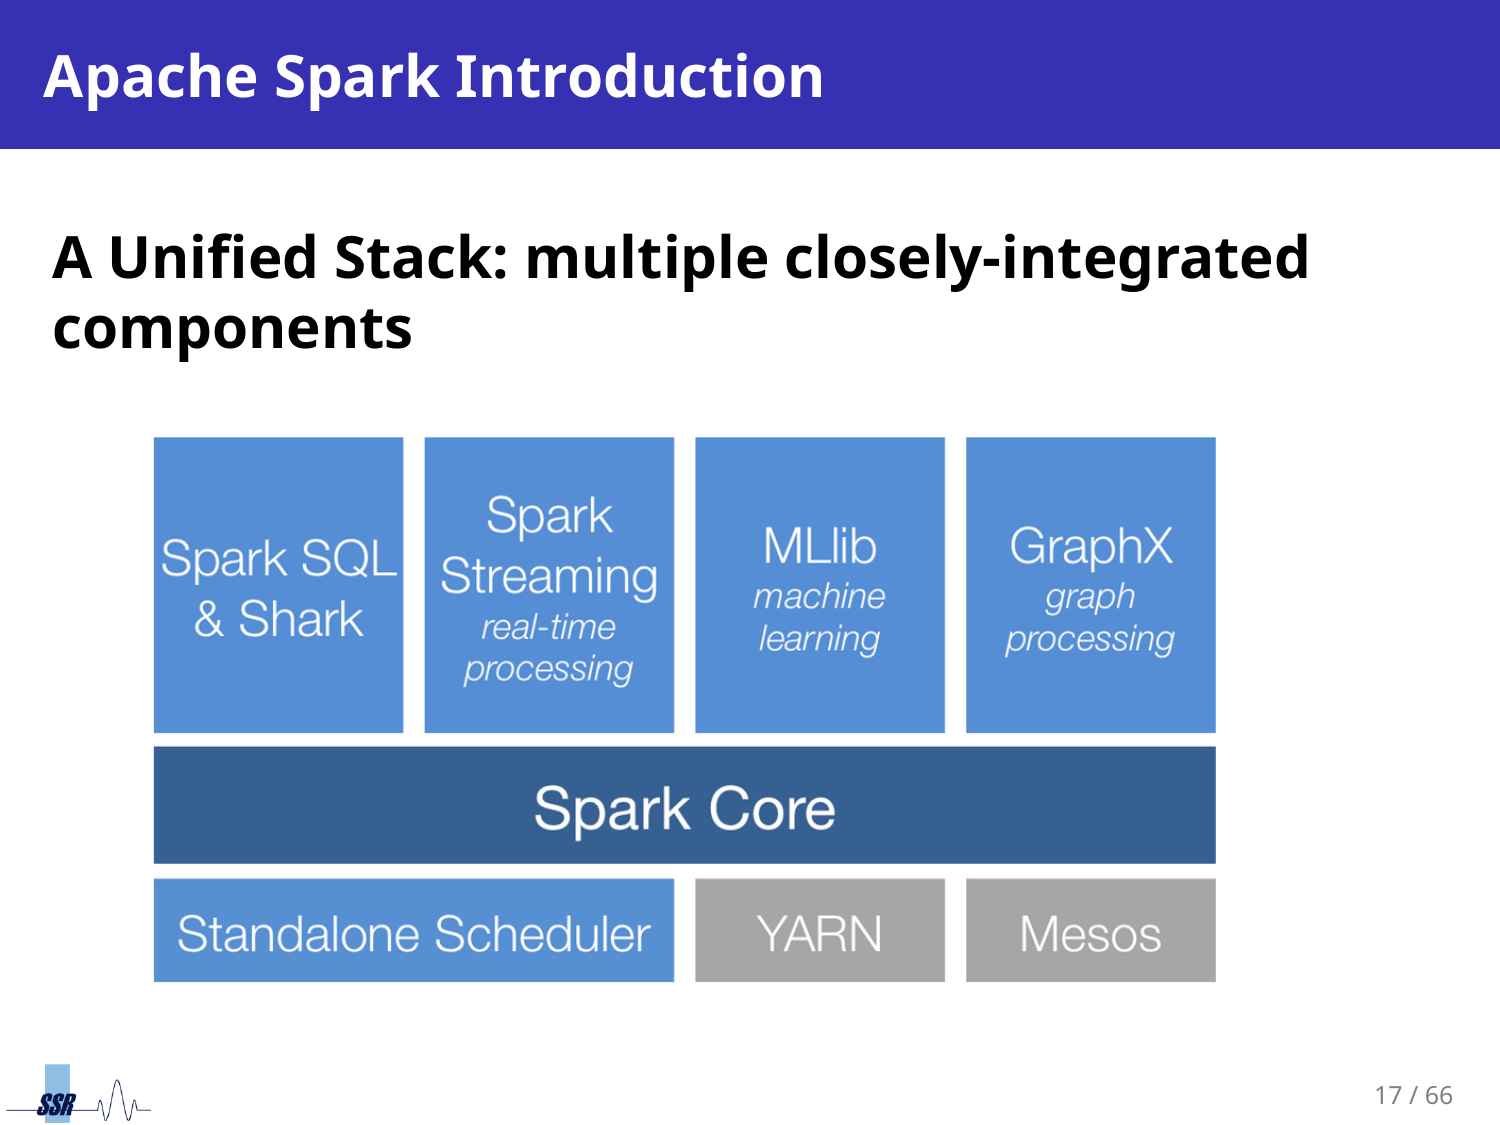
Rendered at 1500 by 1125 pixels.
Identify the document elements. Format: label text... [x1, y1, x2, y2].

title Apache Spark Introduction [0, 0, 1500, 151]
text_box A Unified Stack: multiple closely-integrated components [37, 212, 1463, 438]
picture [153, 437, 1217, 983]
picture [1, 1062, 151, 1125]
